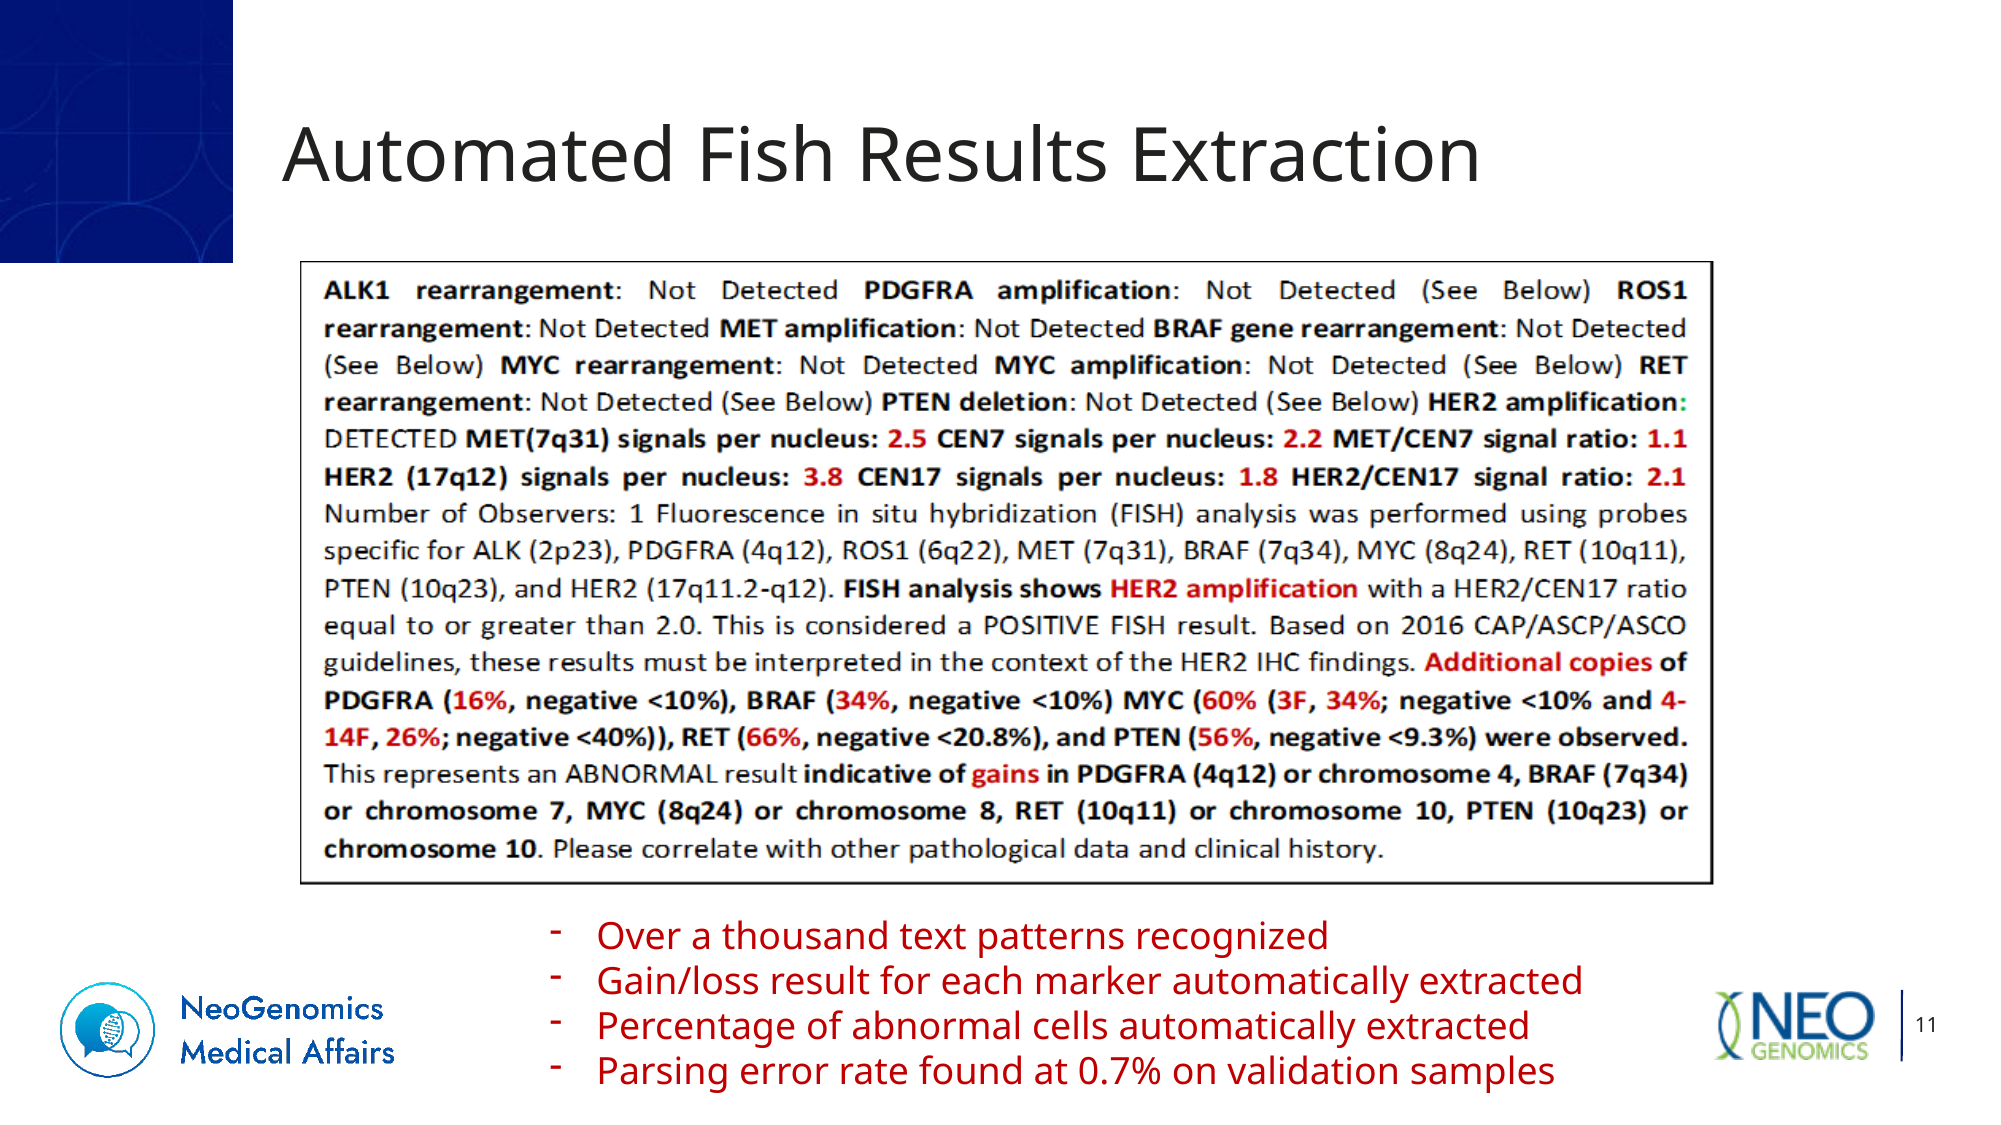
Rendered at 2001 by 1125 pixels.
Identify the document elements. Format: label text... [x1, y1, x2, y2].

picture [0, 946, 466, 1113]
title Automated Fish Results Extraction [282, 0, 1939, 198]
slide_number 11 [1878, 989, 1939, 1062]
picture [0, 0, 233, 263]
text_box Over a thousand text patterns recognized Gain/loss result for each marker automatically extracted Percentage of abnormal cells automatically extracted Parsing error rate found at 0.7% on validation samples [534, 904, 1633, 1125]
picture [300, 261, 1720, 889]
picture [1714, 991, 1875, 1060]
